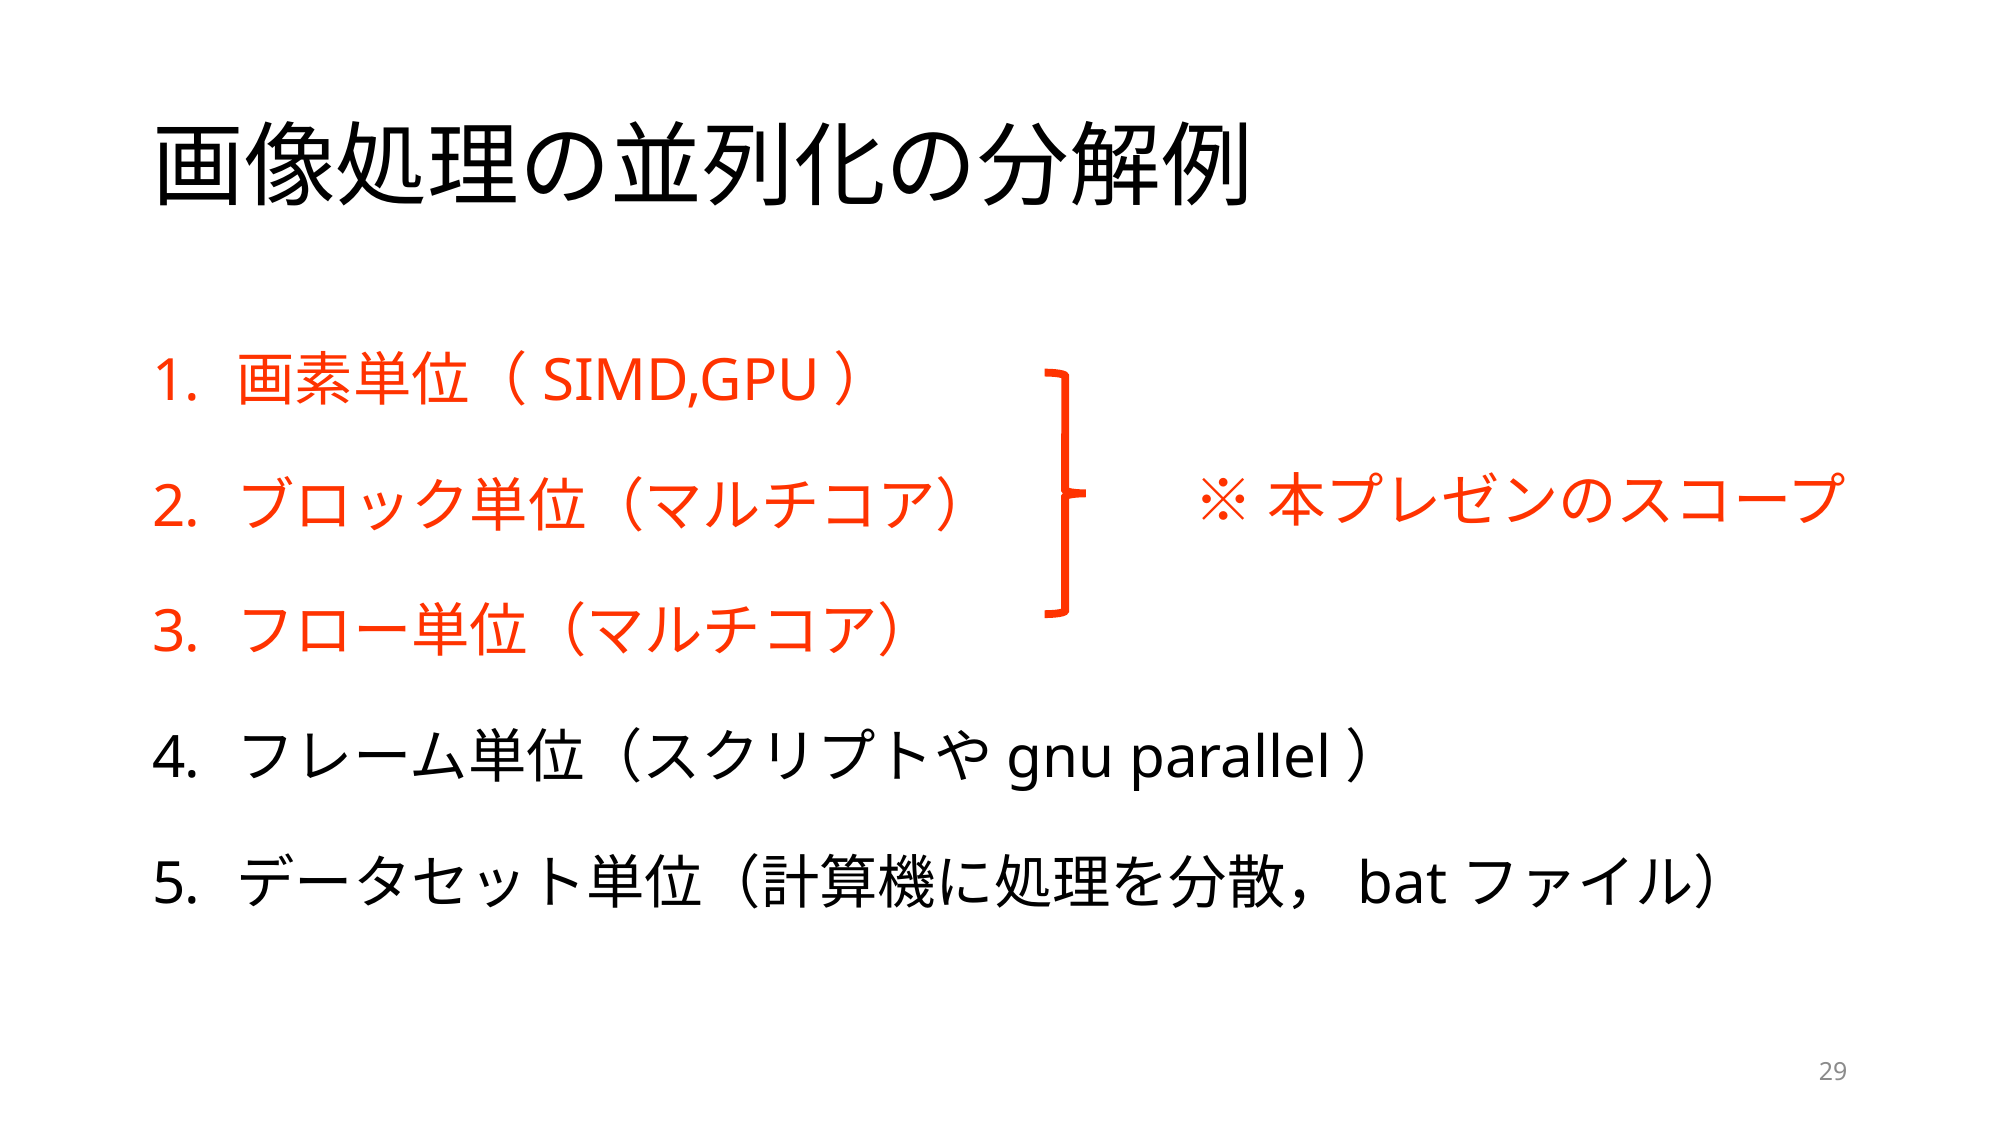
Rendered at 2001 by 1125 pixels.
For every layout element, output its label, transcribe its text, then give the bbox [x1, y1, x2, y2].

text_box [1044, 372, 1086, 615]
title 画像処理の並列化の分解例 [137, 59, 1863, 278]
slide_number 29 [1412, 1042, 1863, 1103]
text_box ※本プレゼンのスコープ [1180, 455, 1861, 541]
list 画素単位（SIMD,GPU） ブロック単位（マルチコア） フロー単位（マルチコア） フレーム単位（スクリプトやgnu parallel） データセット単位（計算機に処理を分散，batファイル） [137, 299, 1863, 1014]
